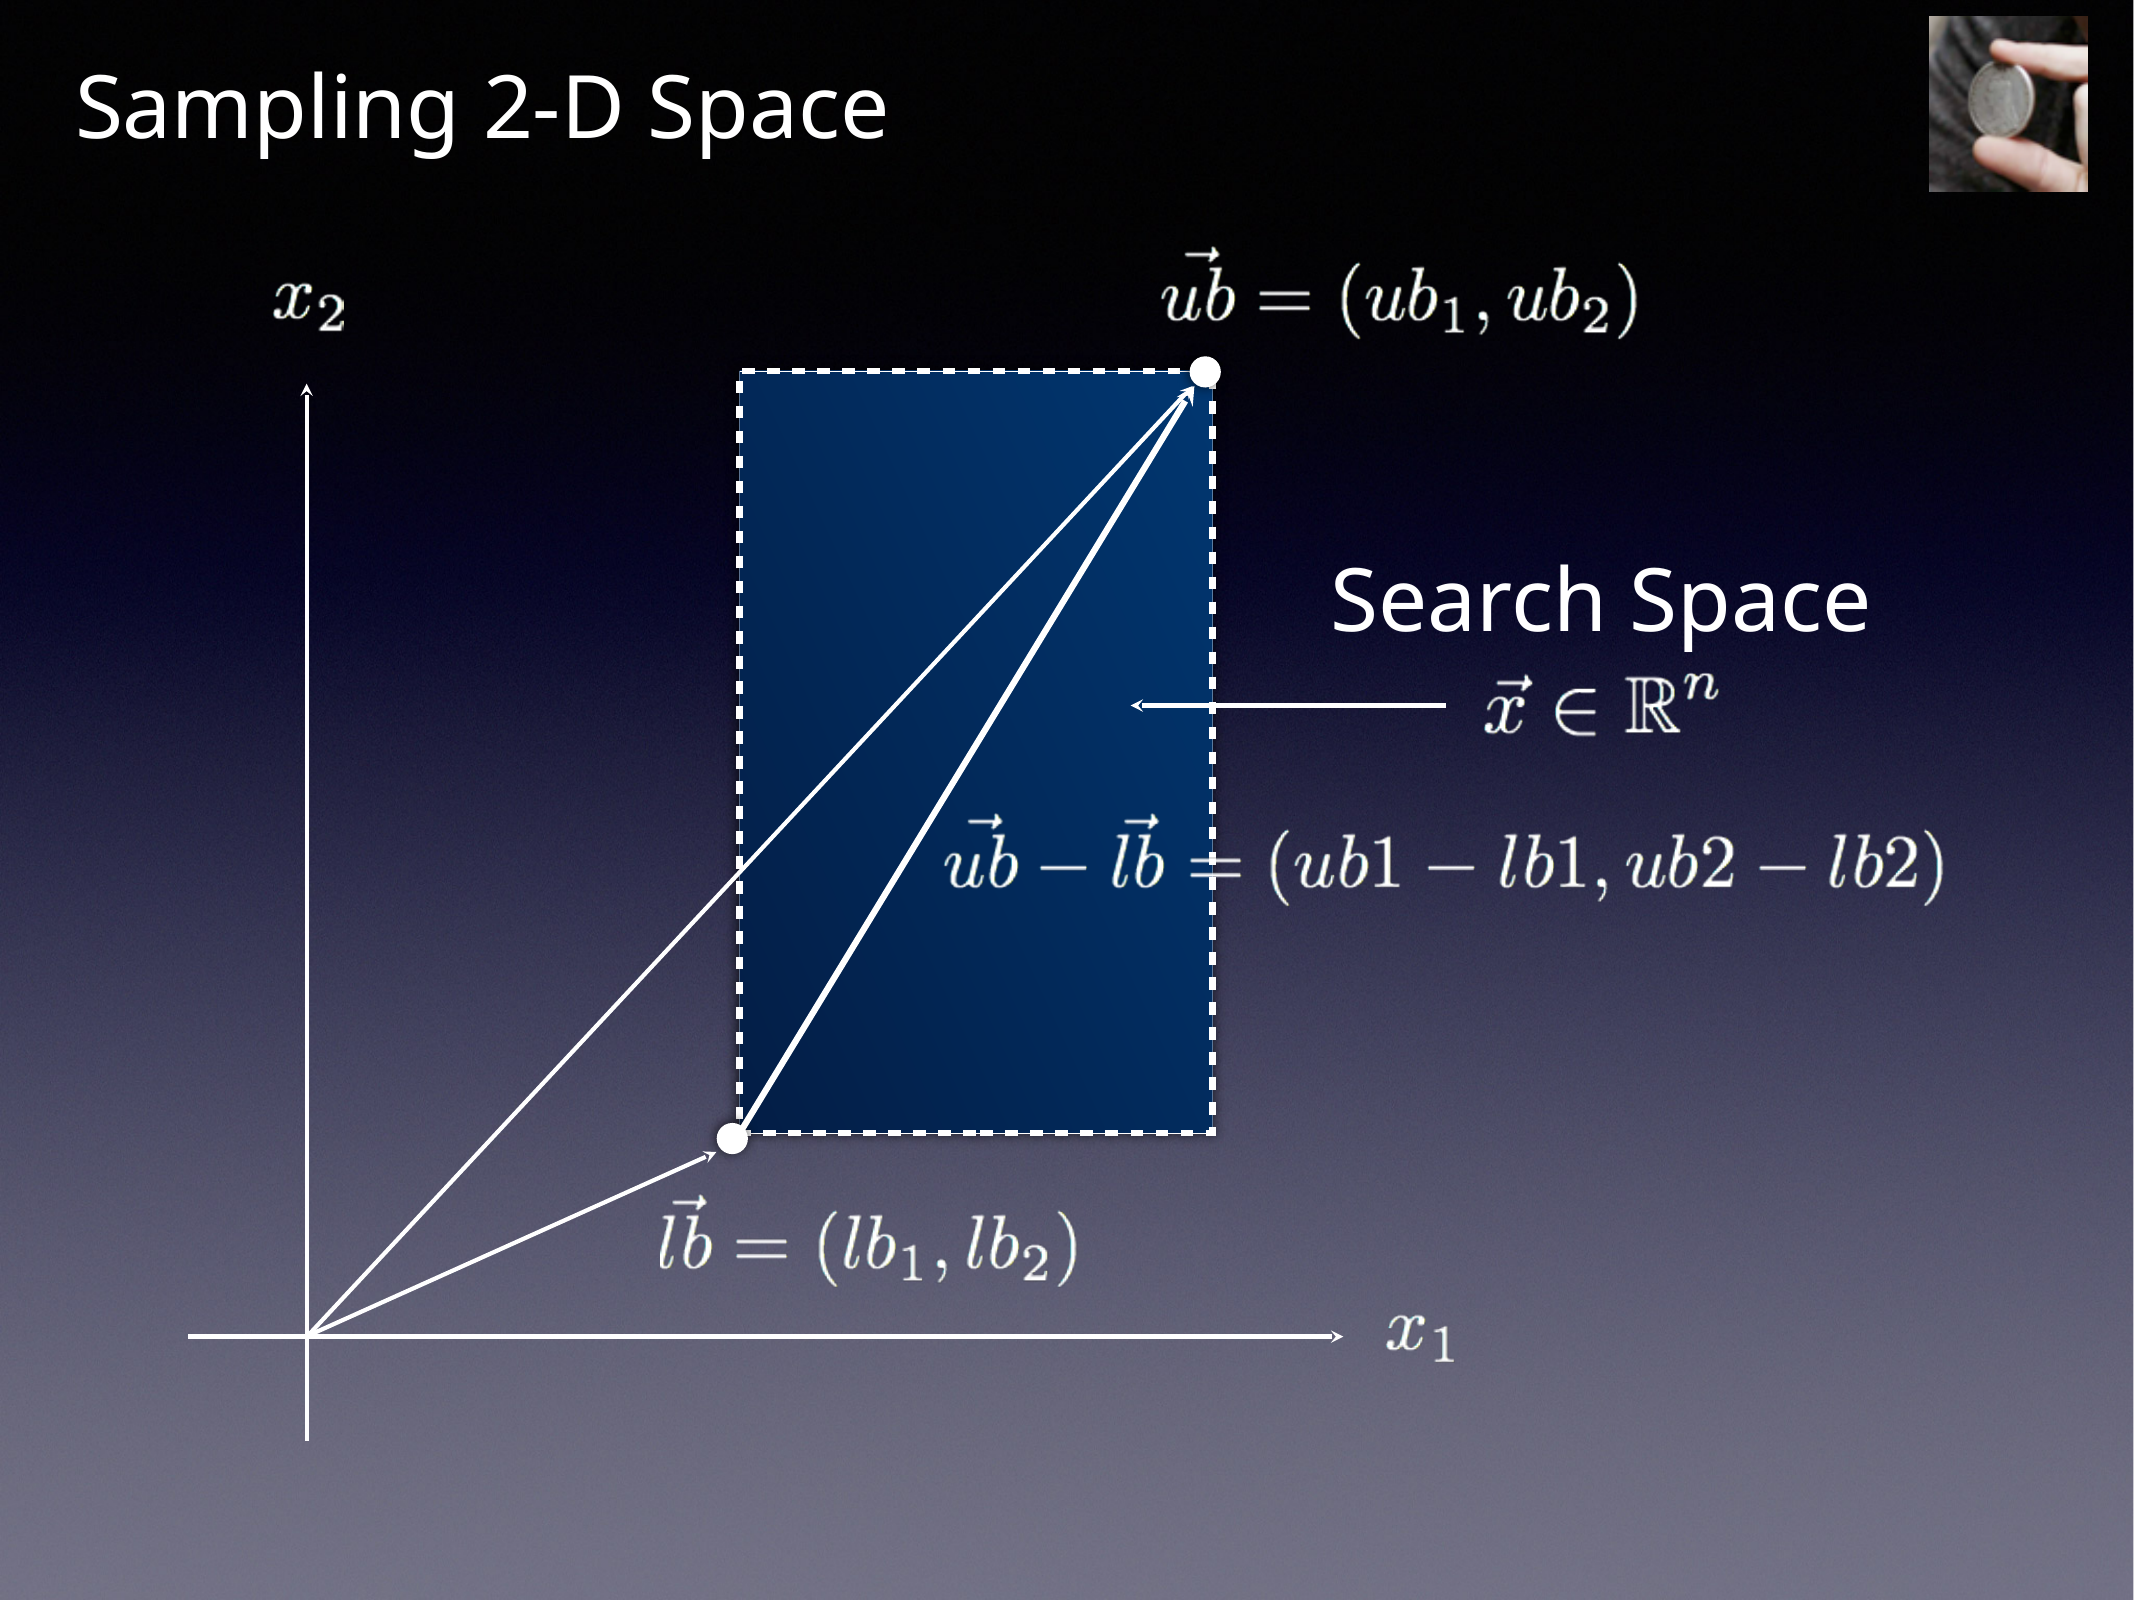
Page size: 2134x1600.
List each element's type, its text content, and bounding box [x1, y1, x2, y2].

picture [0, 0, 2134, 1600]
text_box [737, 385, 1947, 1136]
text_box Sampling 2-D Space [66, 42, 1223, 164]
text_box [305, 239, 1644, 1338]
